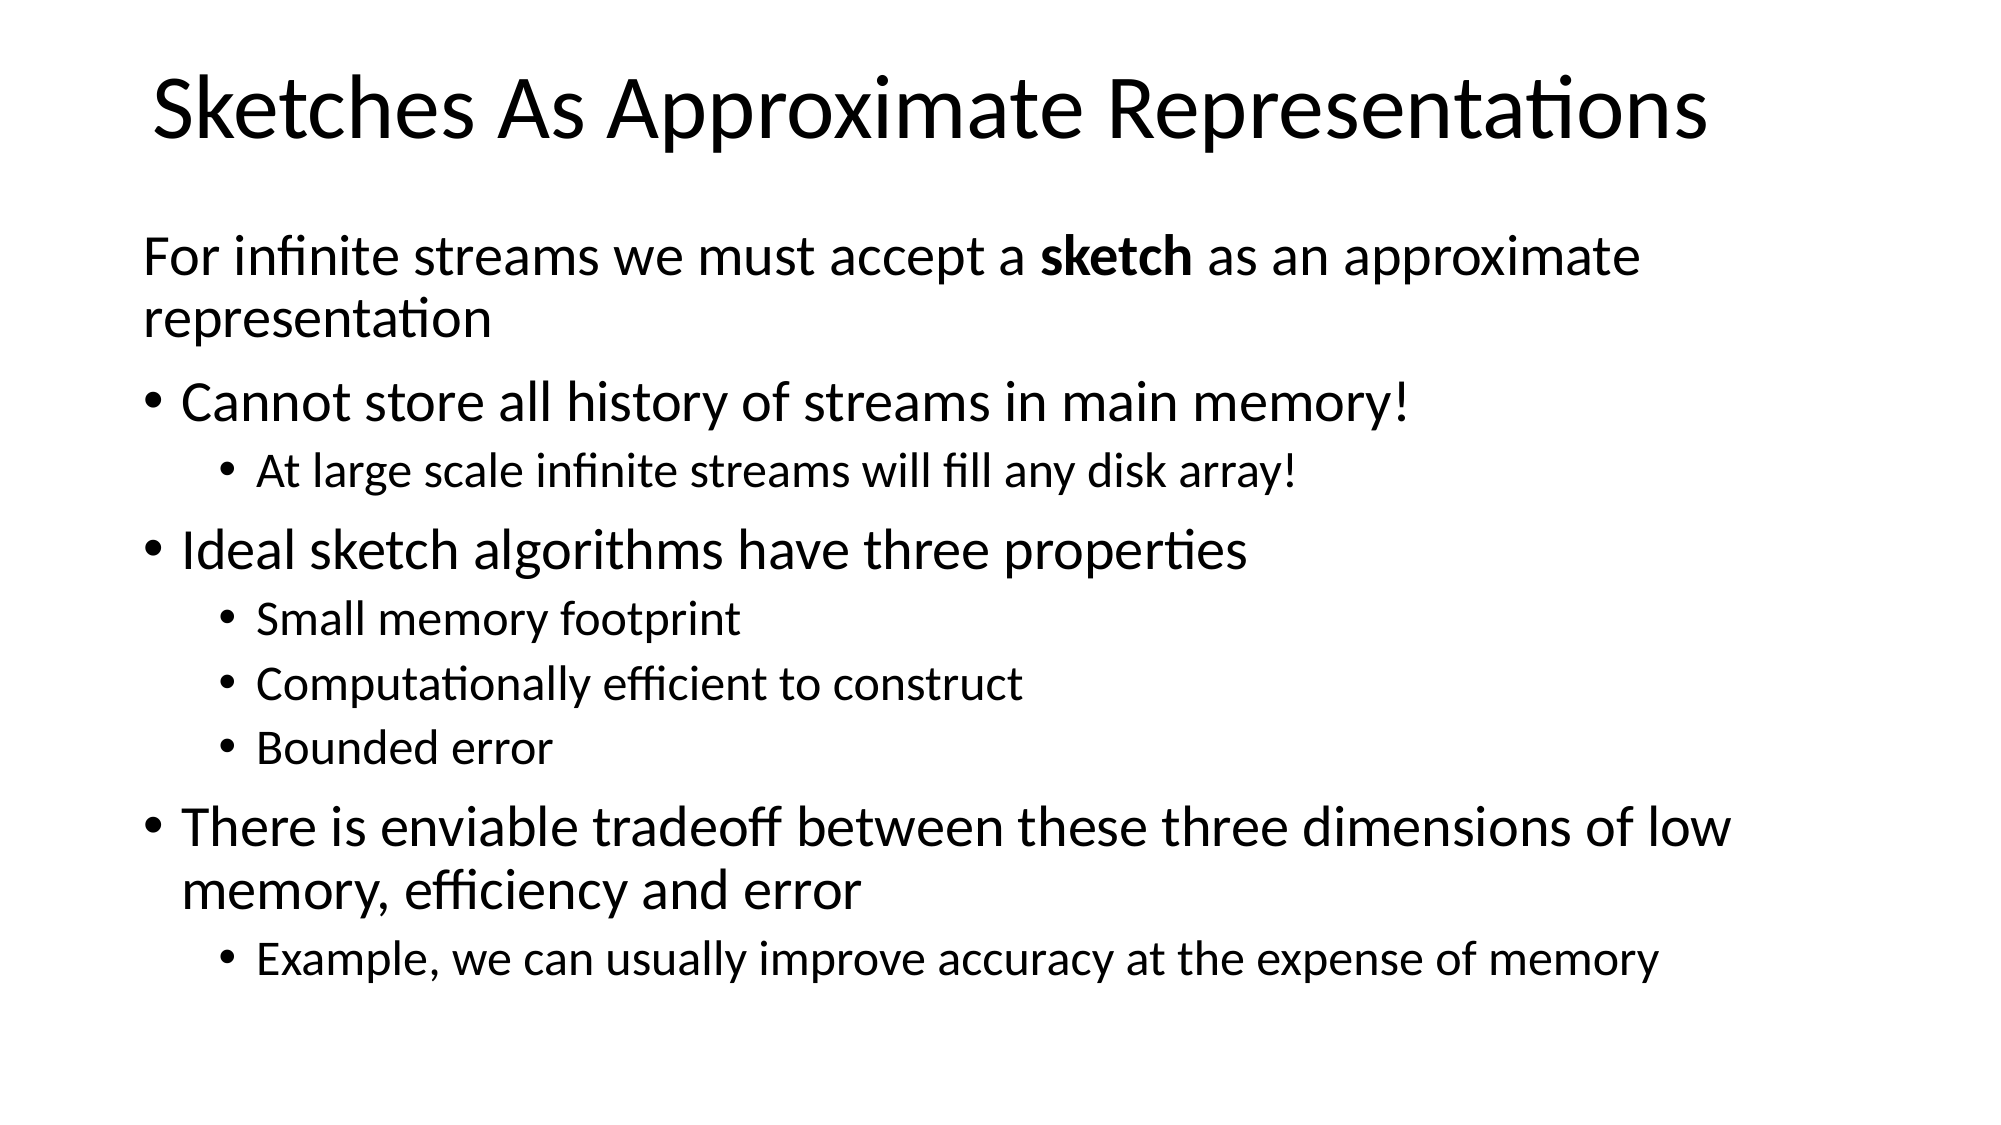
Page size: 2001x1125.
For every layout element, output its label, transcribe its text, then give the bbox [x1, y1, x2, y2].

list For infinite streams we must accept a sketch as an approximate representation Cannot store all history of streams in main memory! At large scale infinite streams will fill any disk array! Ideal sketch algorithms have three properties Small memory footprint Computationally efficient to construct Bounded error There is enviable tradeoff between these three dimensions of low memory, efficiency and error Example, we can usually improve accuracy at the expense of memory [128, 217, 1854, 1073]
text_box Sketches As Approximate Representations [137, 0, 1863, 218]
